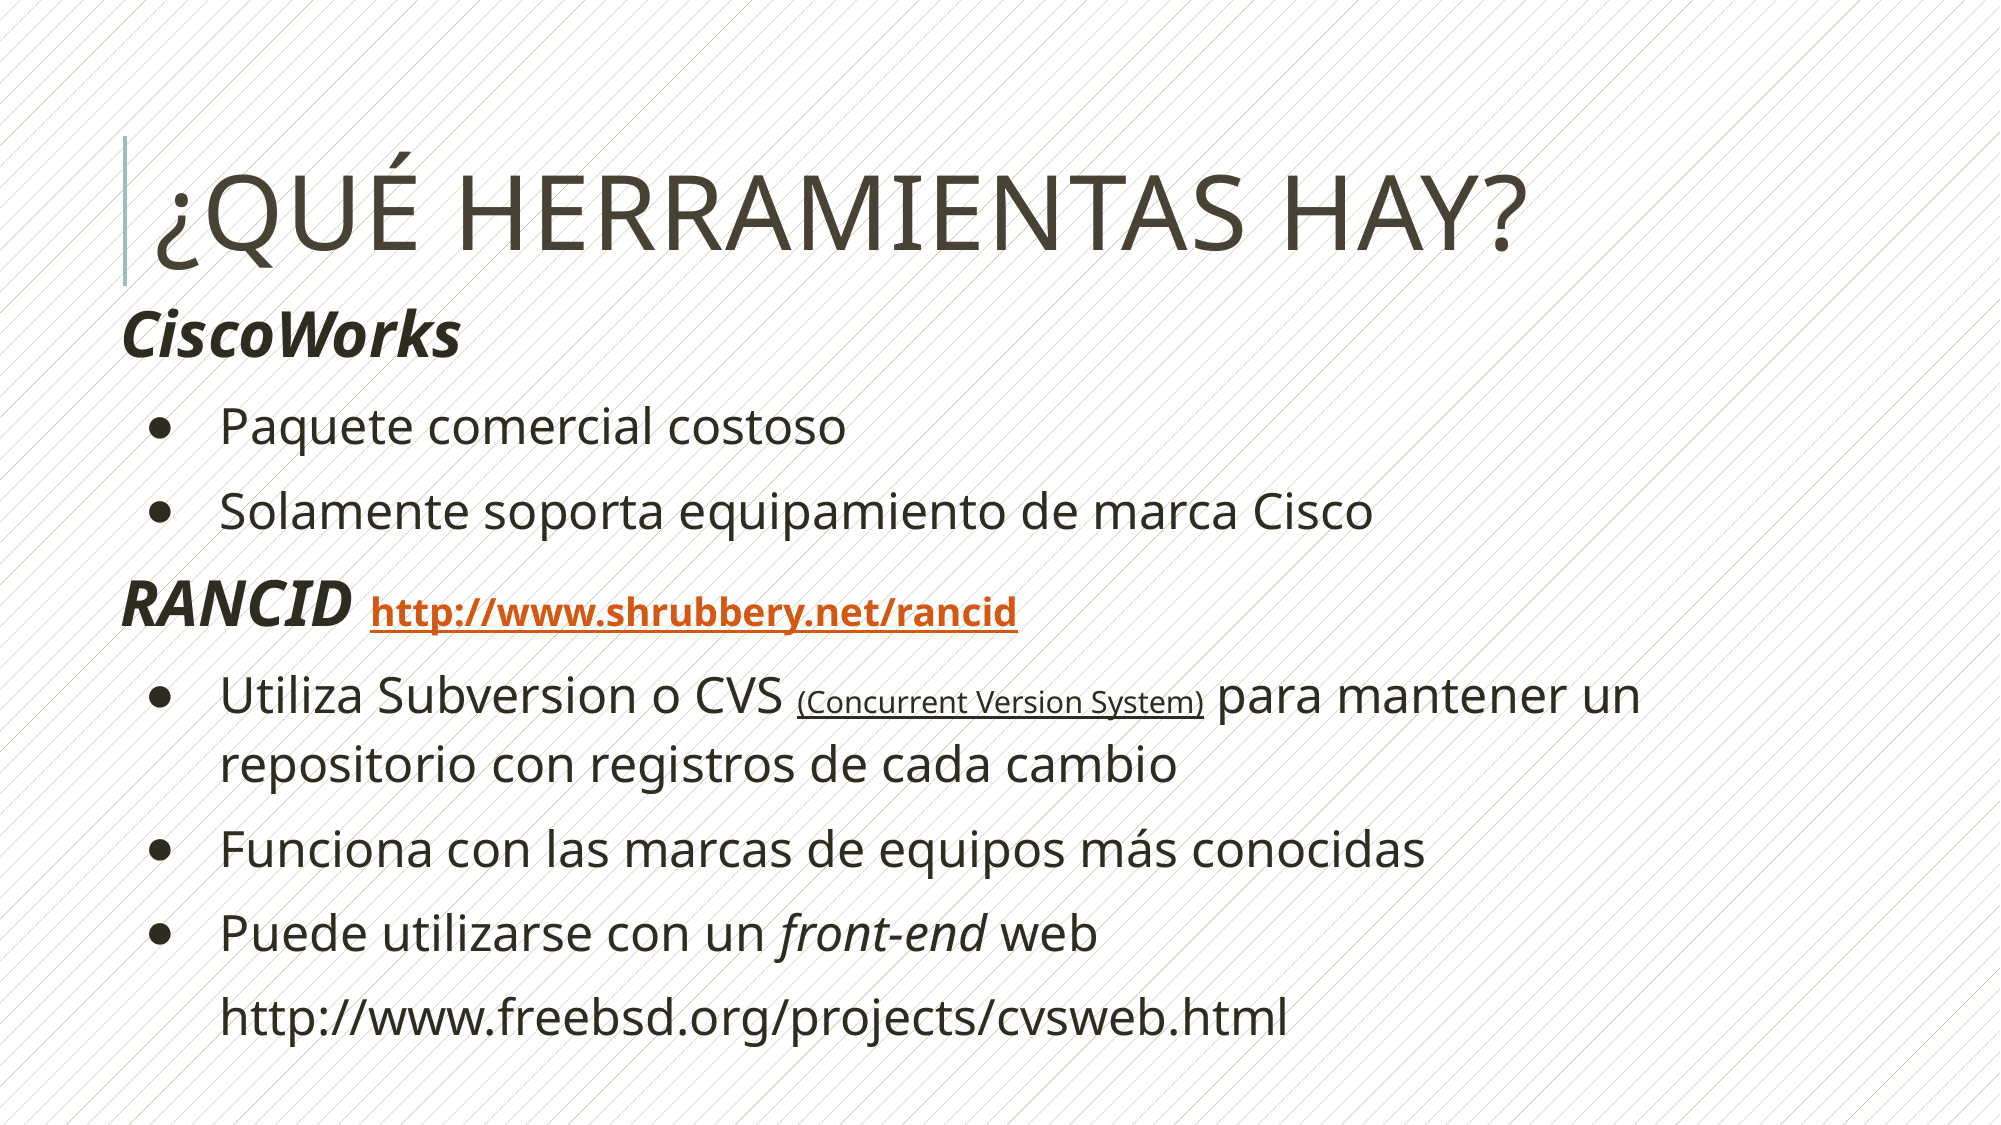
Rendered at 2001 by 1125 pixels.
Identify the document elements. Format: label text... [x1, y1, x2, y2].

list CiscoWorks Paquete comercial costoso Solamente soporta equipamiento de marca Cisco RANCID http://www.shrubbery.net/rancid Utiliza Subversion o CVS (Concurrent Version System) para mantener un repositorio con registros de cada cambio Funciona con las marcas de equipos más conocidas Puede utilizarse con un front-end web http://www.freebsd.org/projects/cvsweb.html [99, 262, 1900, 1078]
title ¿Qué herramientas hay? [135, 103, 1936, 291]
